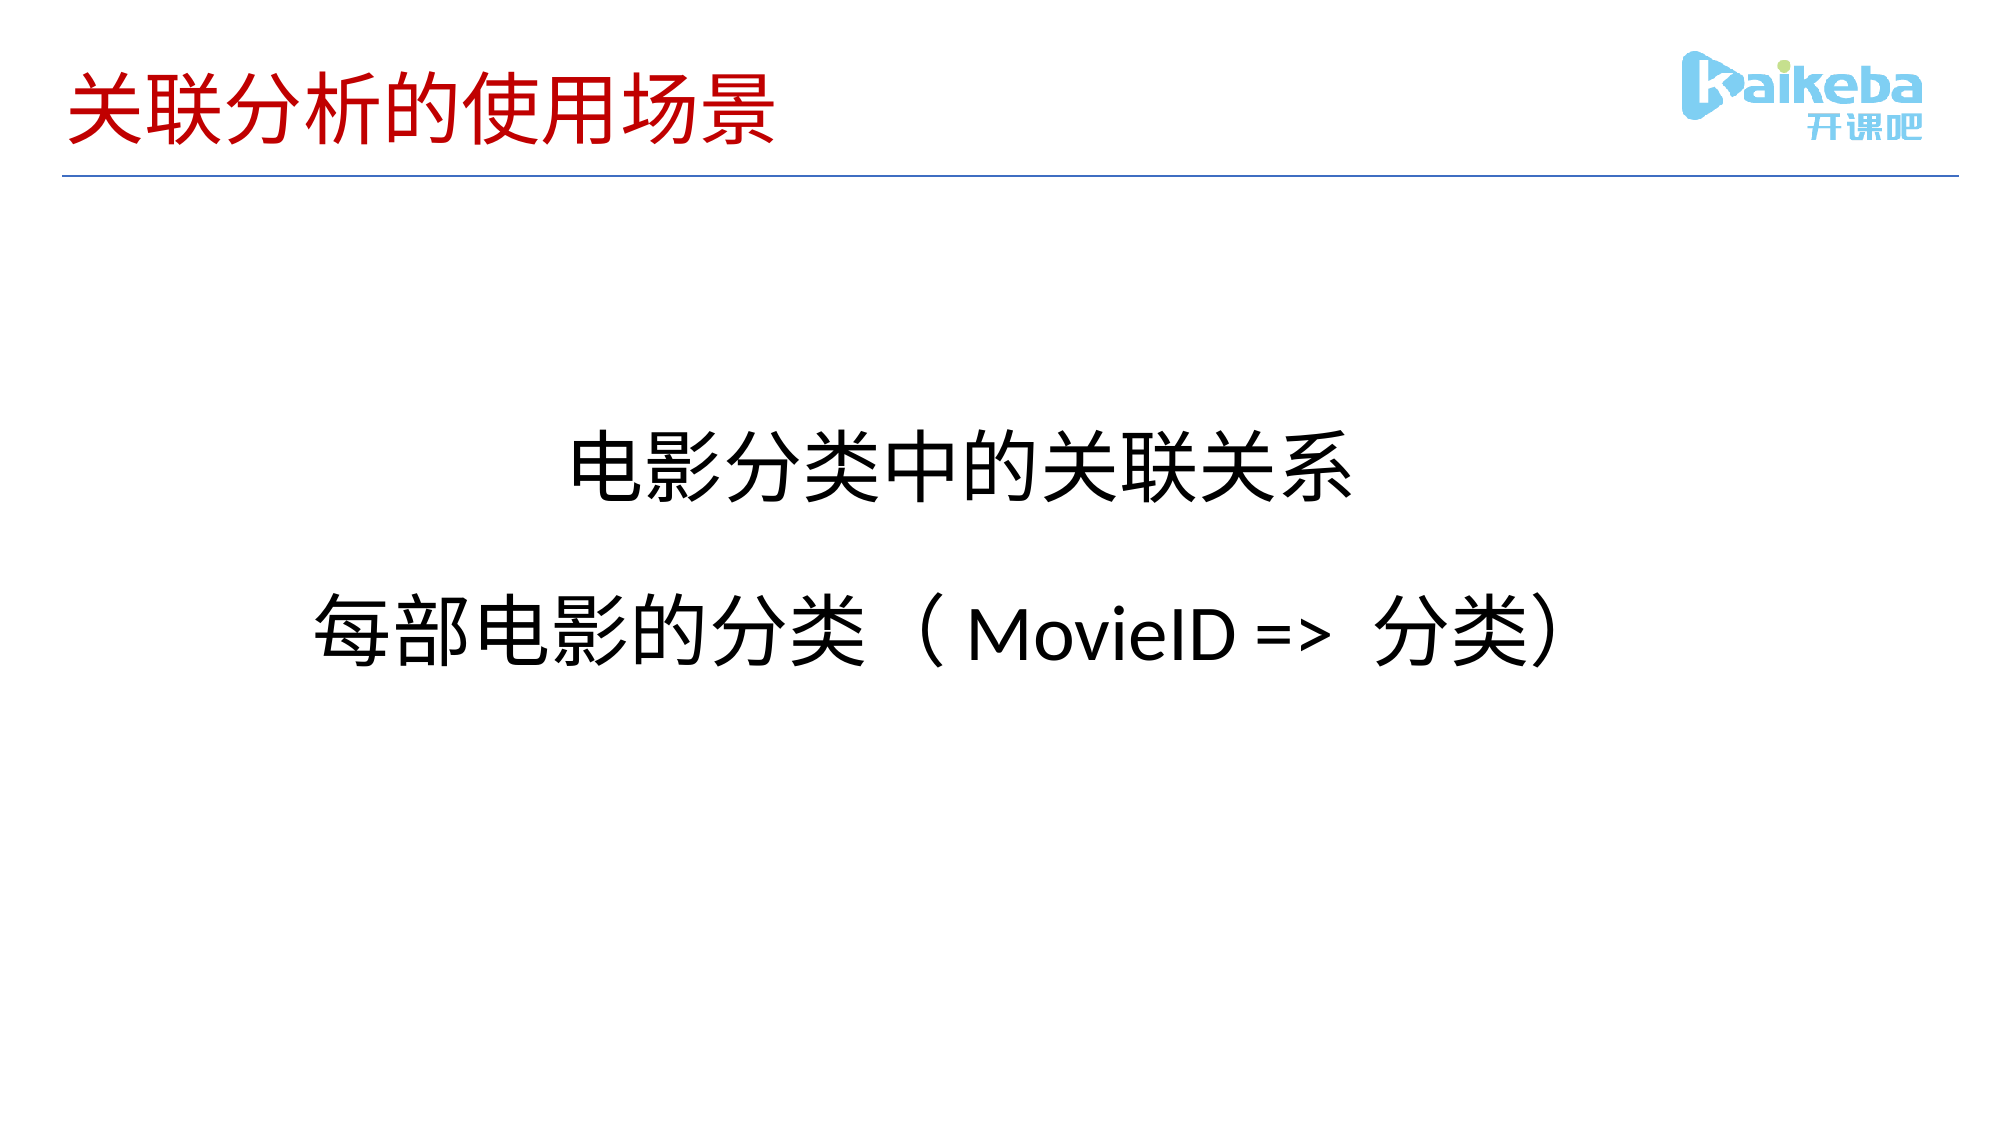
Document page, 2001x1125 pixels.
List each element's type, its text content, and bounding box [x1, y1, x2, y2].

list 电影分类中的关联关系 每部电影的分类（MovieID => 分类） [136, 246, 1785, 1059]
text_box [1653, 21, 1950, 167]
title 关联分析的使用场景 [57, 59, 1728, 167]
